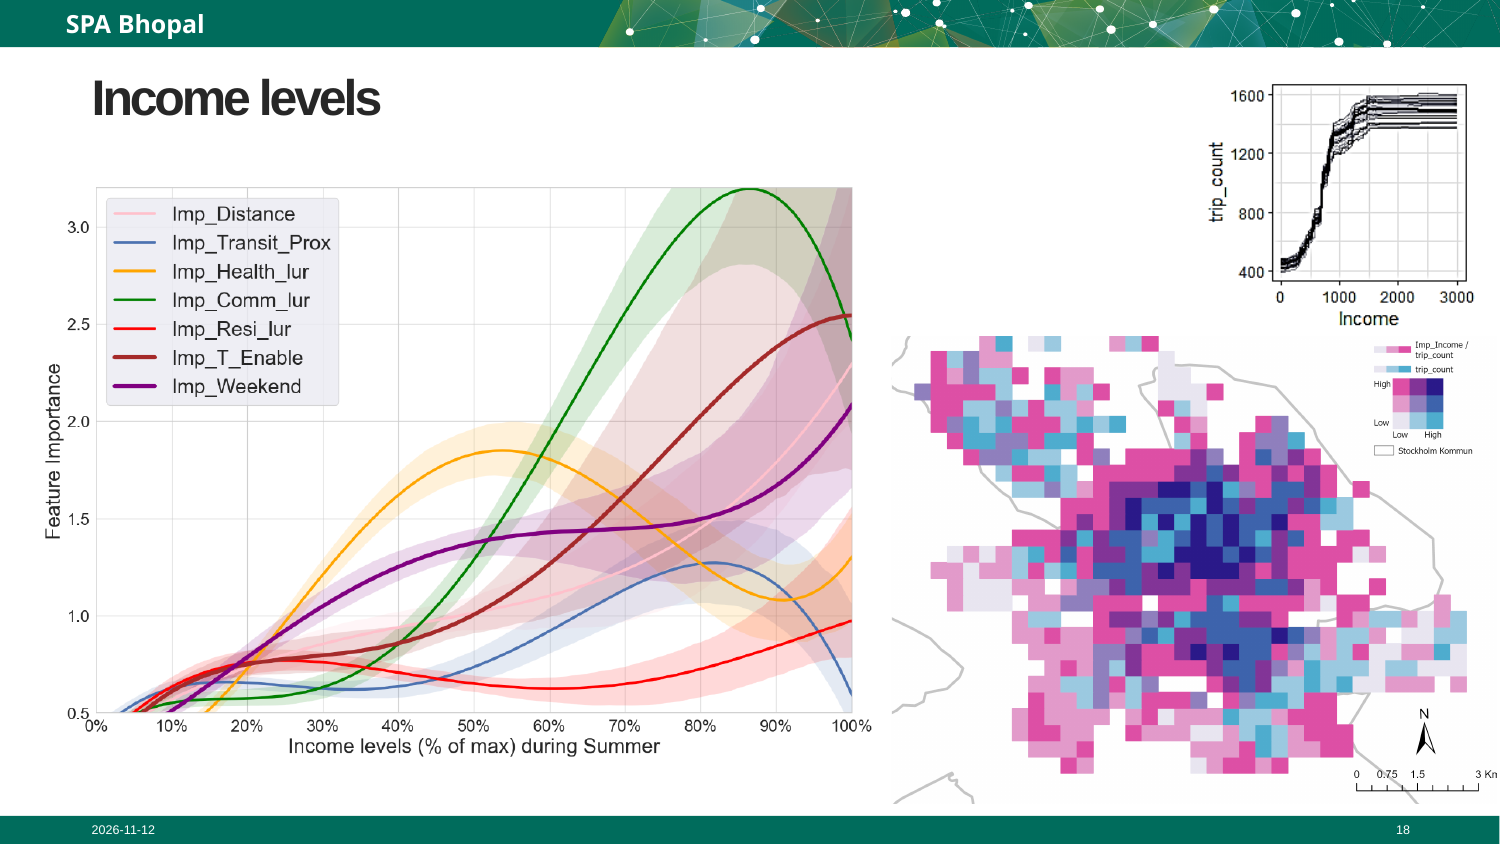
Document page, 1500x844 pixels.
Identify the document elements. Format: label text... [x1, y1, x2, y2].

picture [1202, 76, 1477, 328]
slide_number 18 [1074, 814, 1425, 844]
picture [42, 183, 873, 760]
title Income levels [76, 65, 1315, 184]
picture [375, 0, 1500, 48]
picture [891, 336, 1497, 804]
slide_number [76, 814, 427, 844]
